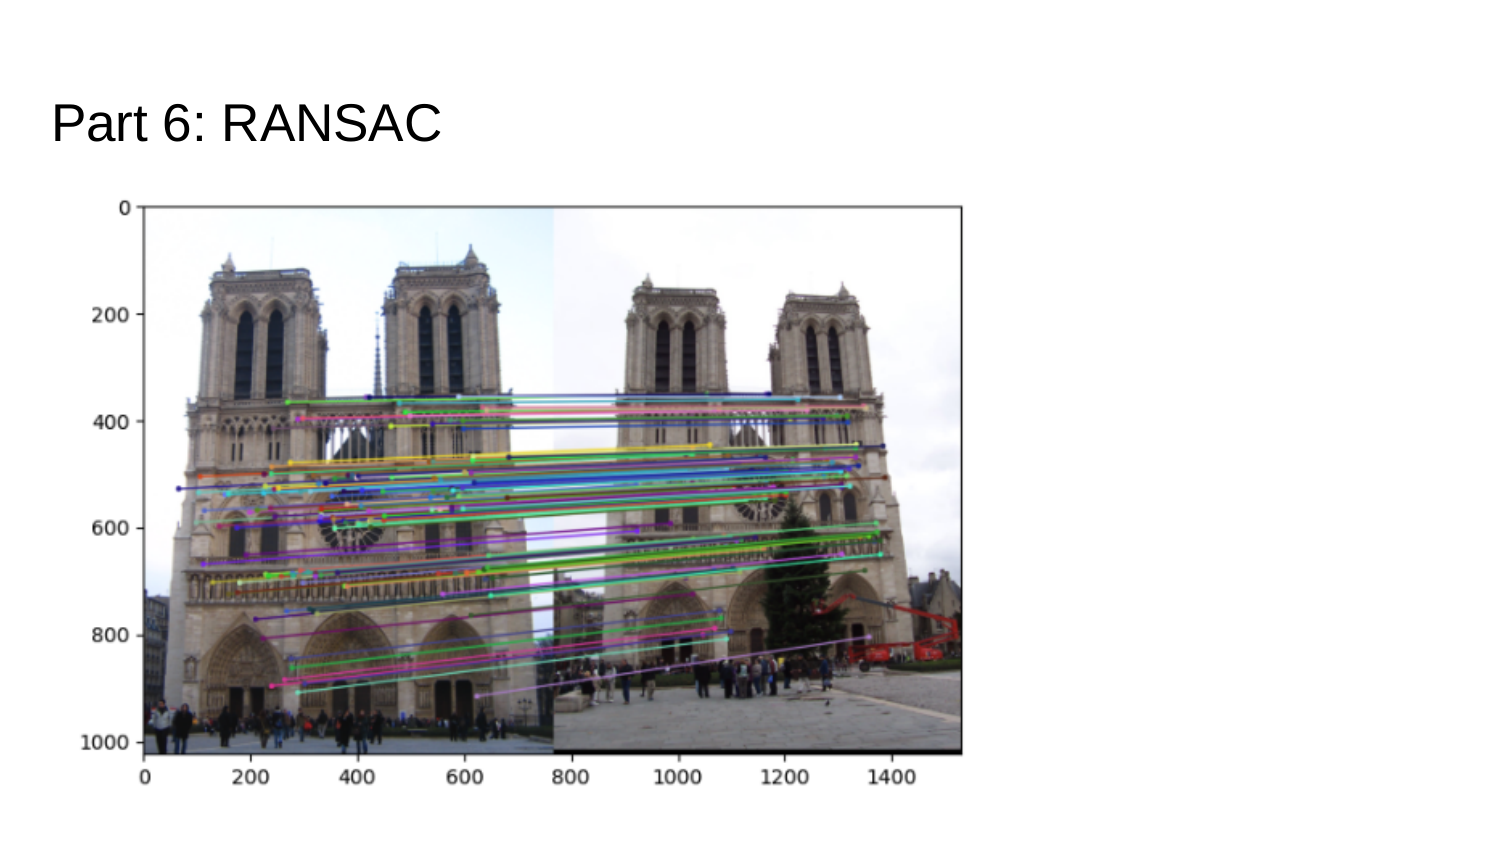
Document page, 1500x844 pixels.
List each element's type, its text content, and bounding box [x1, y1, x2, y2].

picture [50, 188, 1019, 800]
title Part 6: RANSAC [51, 72, 1449, 167]
